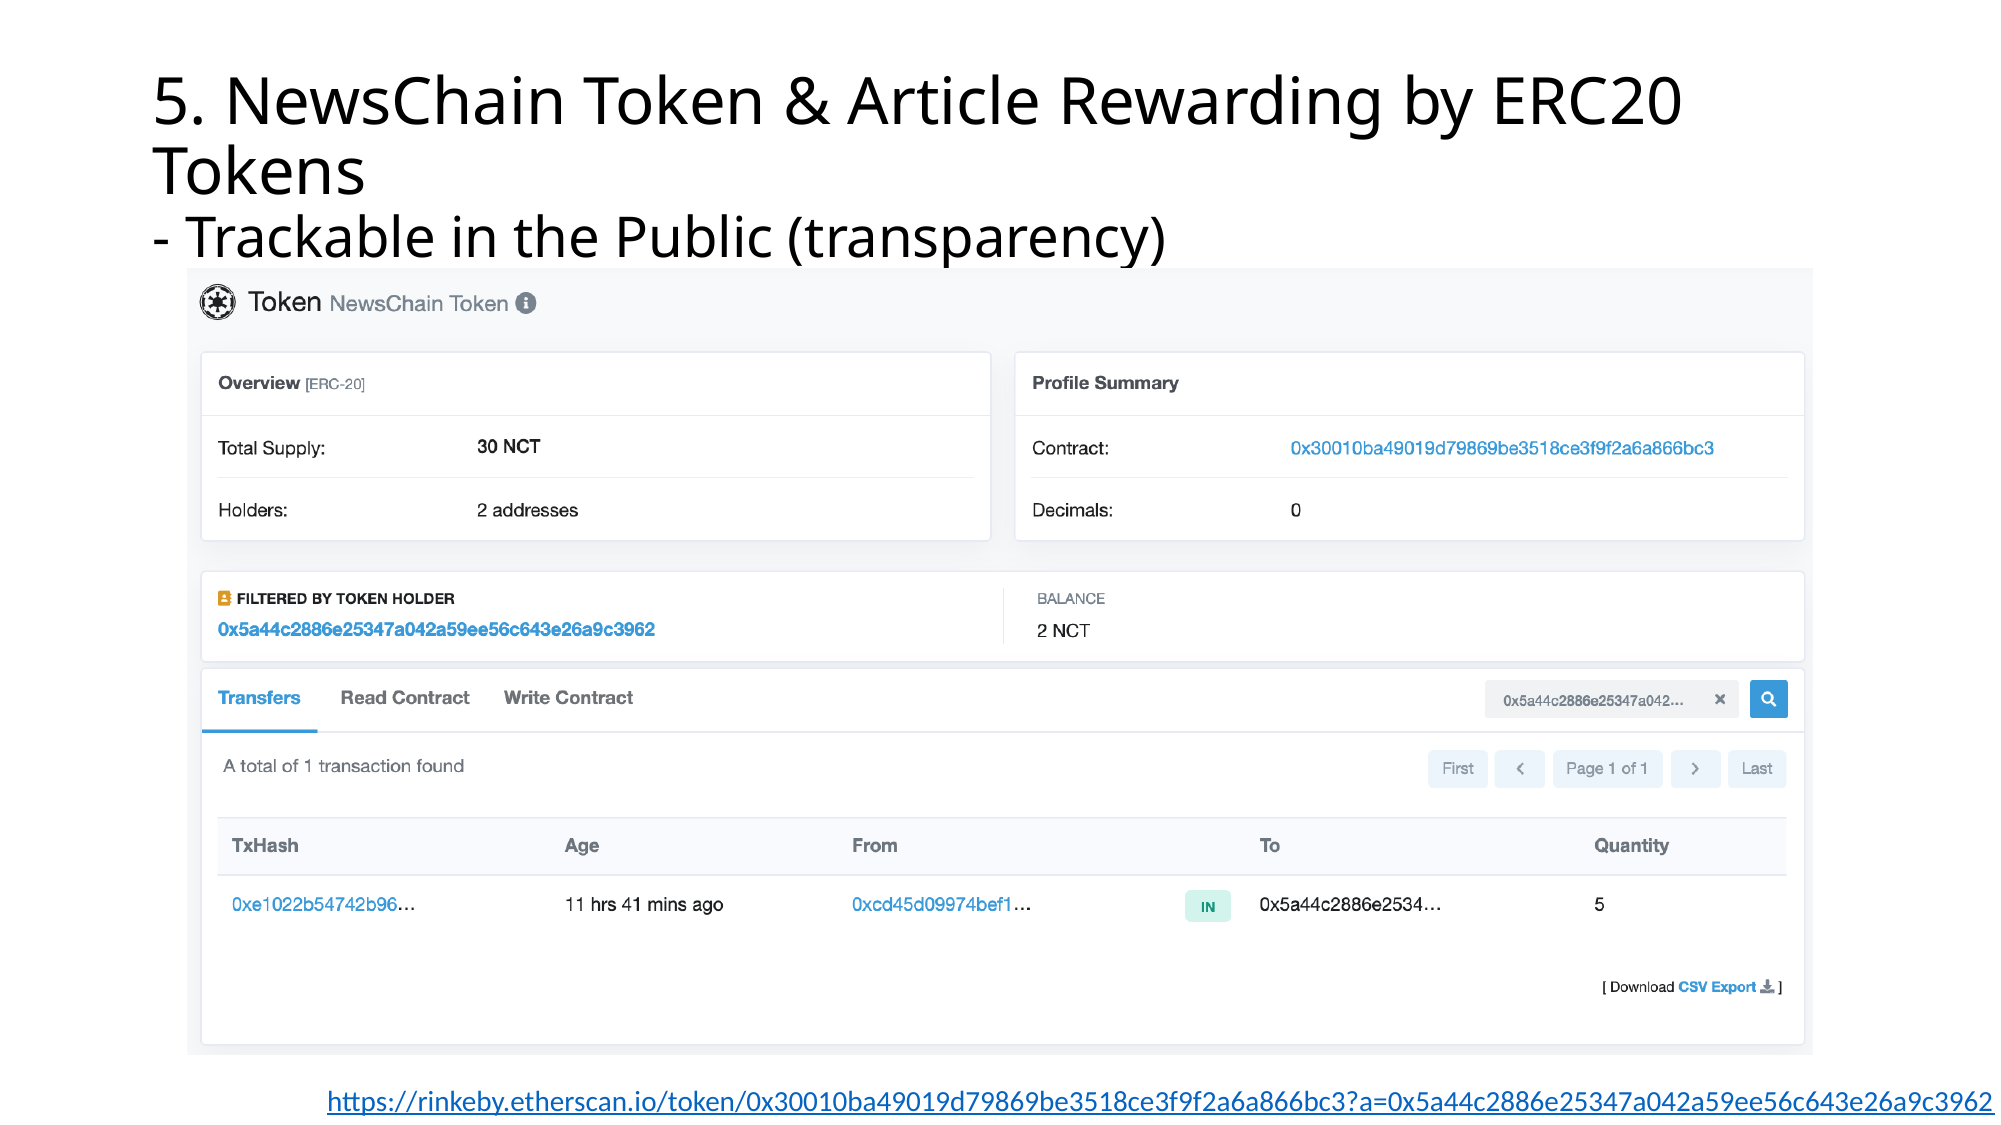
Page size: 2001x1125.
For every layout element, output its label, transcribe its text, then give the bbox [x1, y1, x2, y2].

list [186, 268, 1813, 1055]
title 5. NewsChain Token & Article Rewarding by ERC20 Tokens - Trackable in the Public (transparency) [137, 59, 1863, 278]
text_box https://rinkeby.etherscan.io/token/0x30010ba49019d79869be3518ce3f9f2a6a866bc3?a=0x5a44c2886e25347a042a59ee56c643e26a9c3962 [312, 1074, 2000, 1125]
